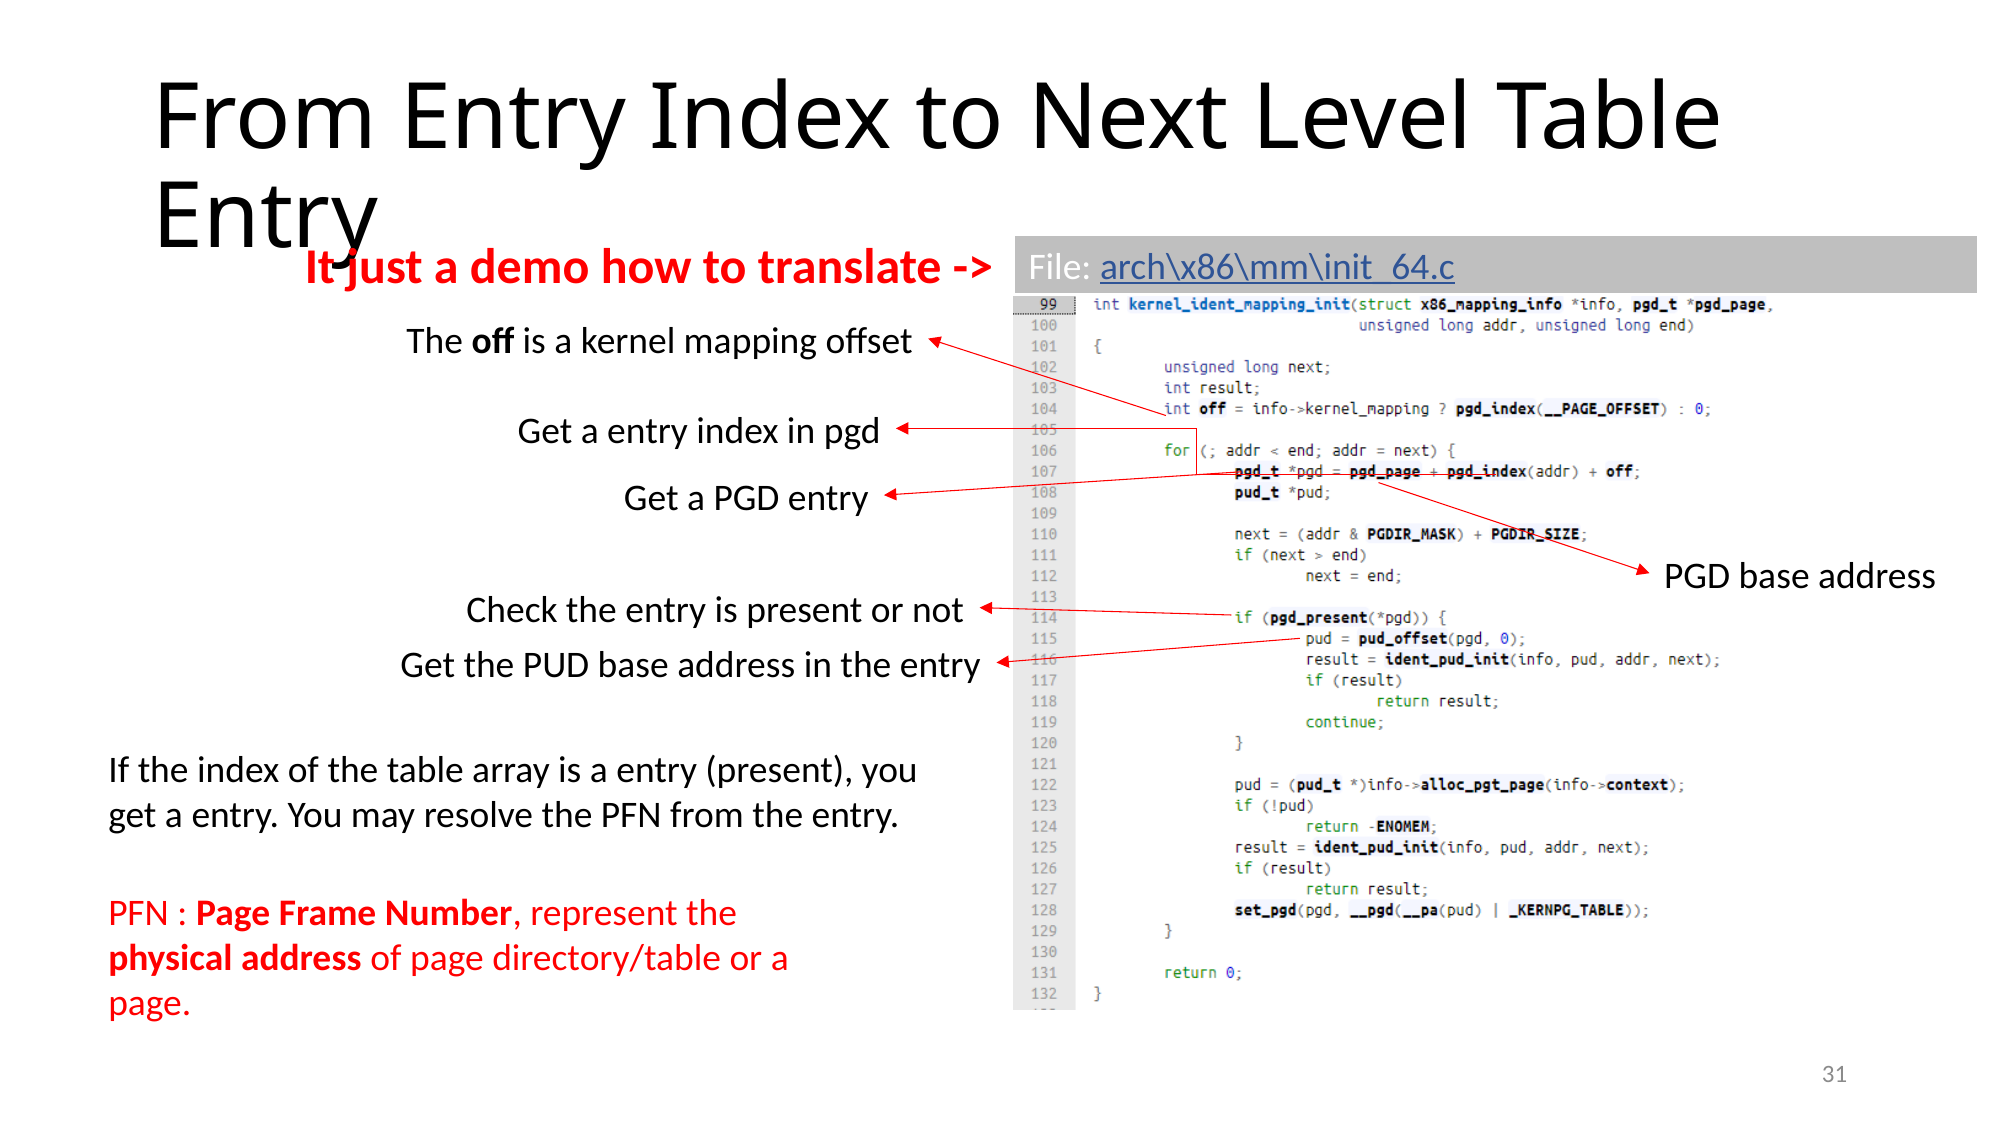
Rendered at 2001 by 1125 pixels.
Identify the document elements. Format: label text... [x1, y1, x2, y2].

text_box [885, 471, 1242, 496]
slide_number 31 [1412, 1042, 1863, 1103]
text_box Get the PUD base address in the entry [385, 632, 997, 693]
text_box PFN : Page Frame Number, represent the physical address of page directory/table or a page. [93, 880, 821, 1031]
text_box Get a PGD entry [609, 465, 884, 525]
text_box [999, 638, 1300, 664]
text_box Get a entry index in pgd [502, 398, 896, 459]
title From Entry Index to Next Level Table Entry [137, 59, 1863, 278]
text_box It just a demo how to translate -> [290, 225, 1027, 301]
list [1013, 295, 1786, 1010]
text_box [982, 608, 1232, 615]
text_box PGD base address [1786, 543, 1952, 604]
text_box The off is a kernel mapping offset [391, 308, 929, 369]
text_box File: arch\x86\mm\init_64.c [1027, 233, 1980, 296]
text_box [931, 338, 1166, 416]
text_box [898, 428, 1497, 475]
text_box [1378, 482, 1648, 574]
text_box If the index of the table array is a entry (present), you get a entry. You may resolve the PFN from the entry. [93, 737, 952, 843]
text_box Check the entry is present or not [451, 577, 980, 632]
